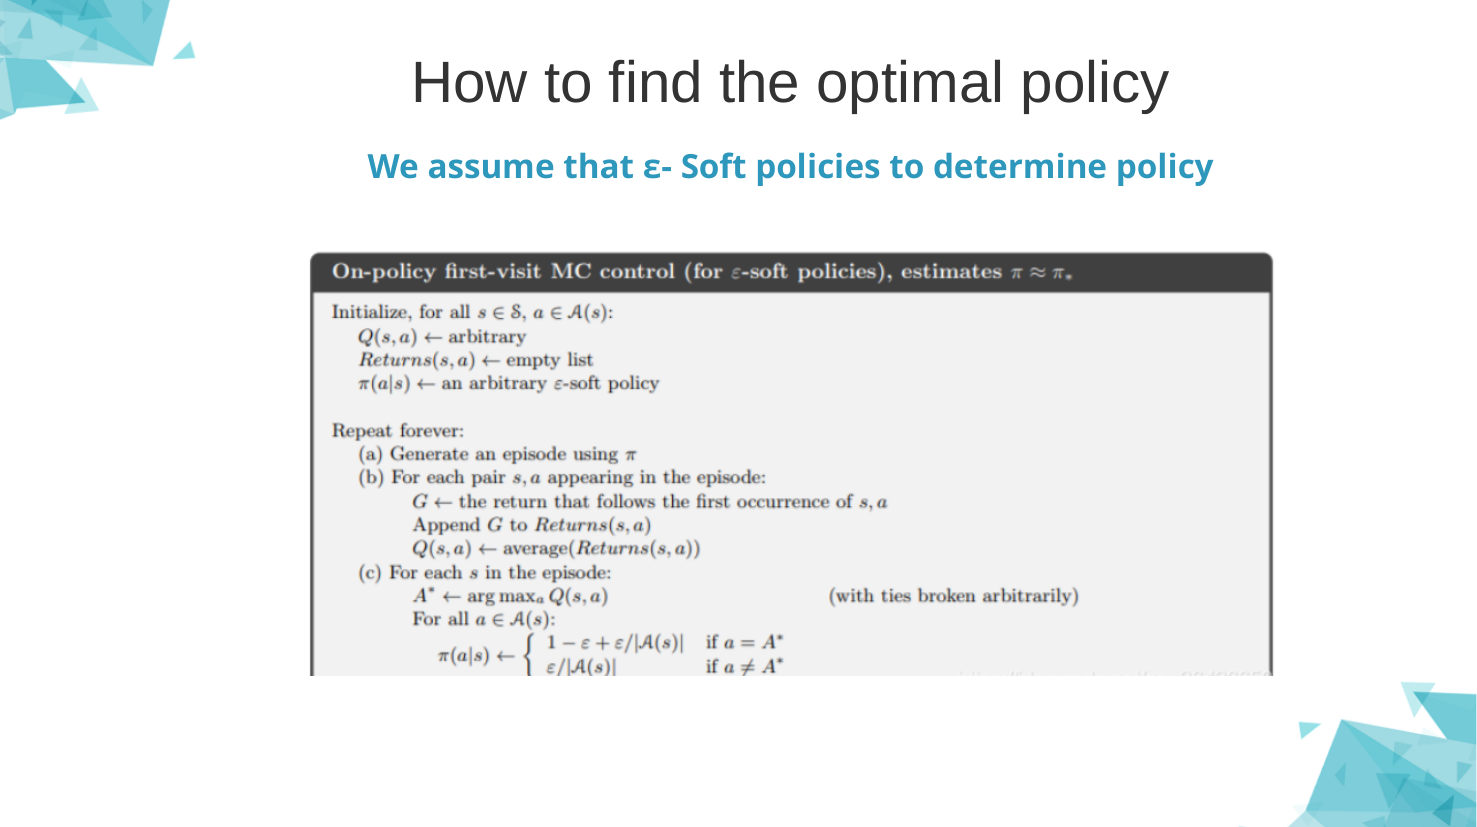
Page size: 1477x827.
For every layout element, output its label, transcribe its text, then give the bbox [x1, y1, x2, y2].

text_box How to find the optimal policy [702, 37, 1187, 122]
text_box We assume that ε- Soft policies to determine policy [702, 137, 1292, 193]
picture [0, 0, 1477, 827]
